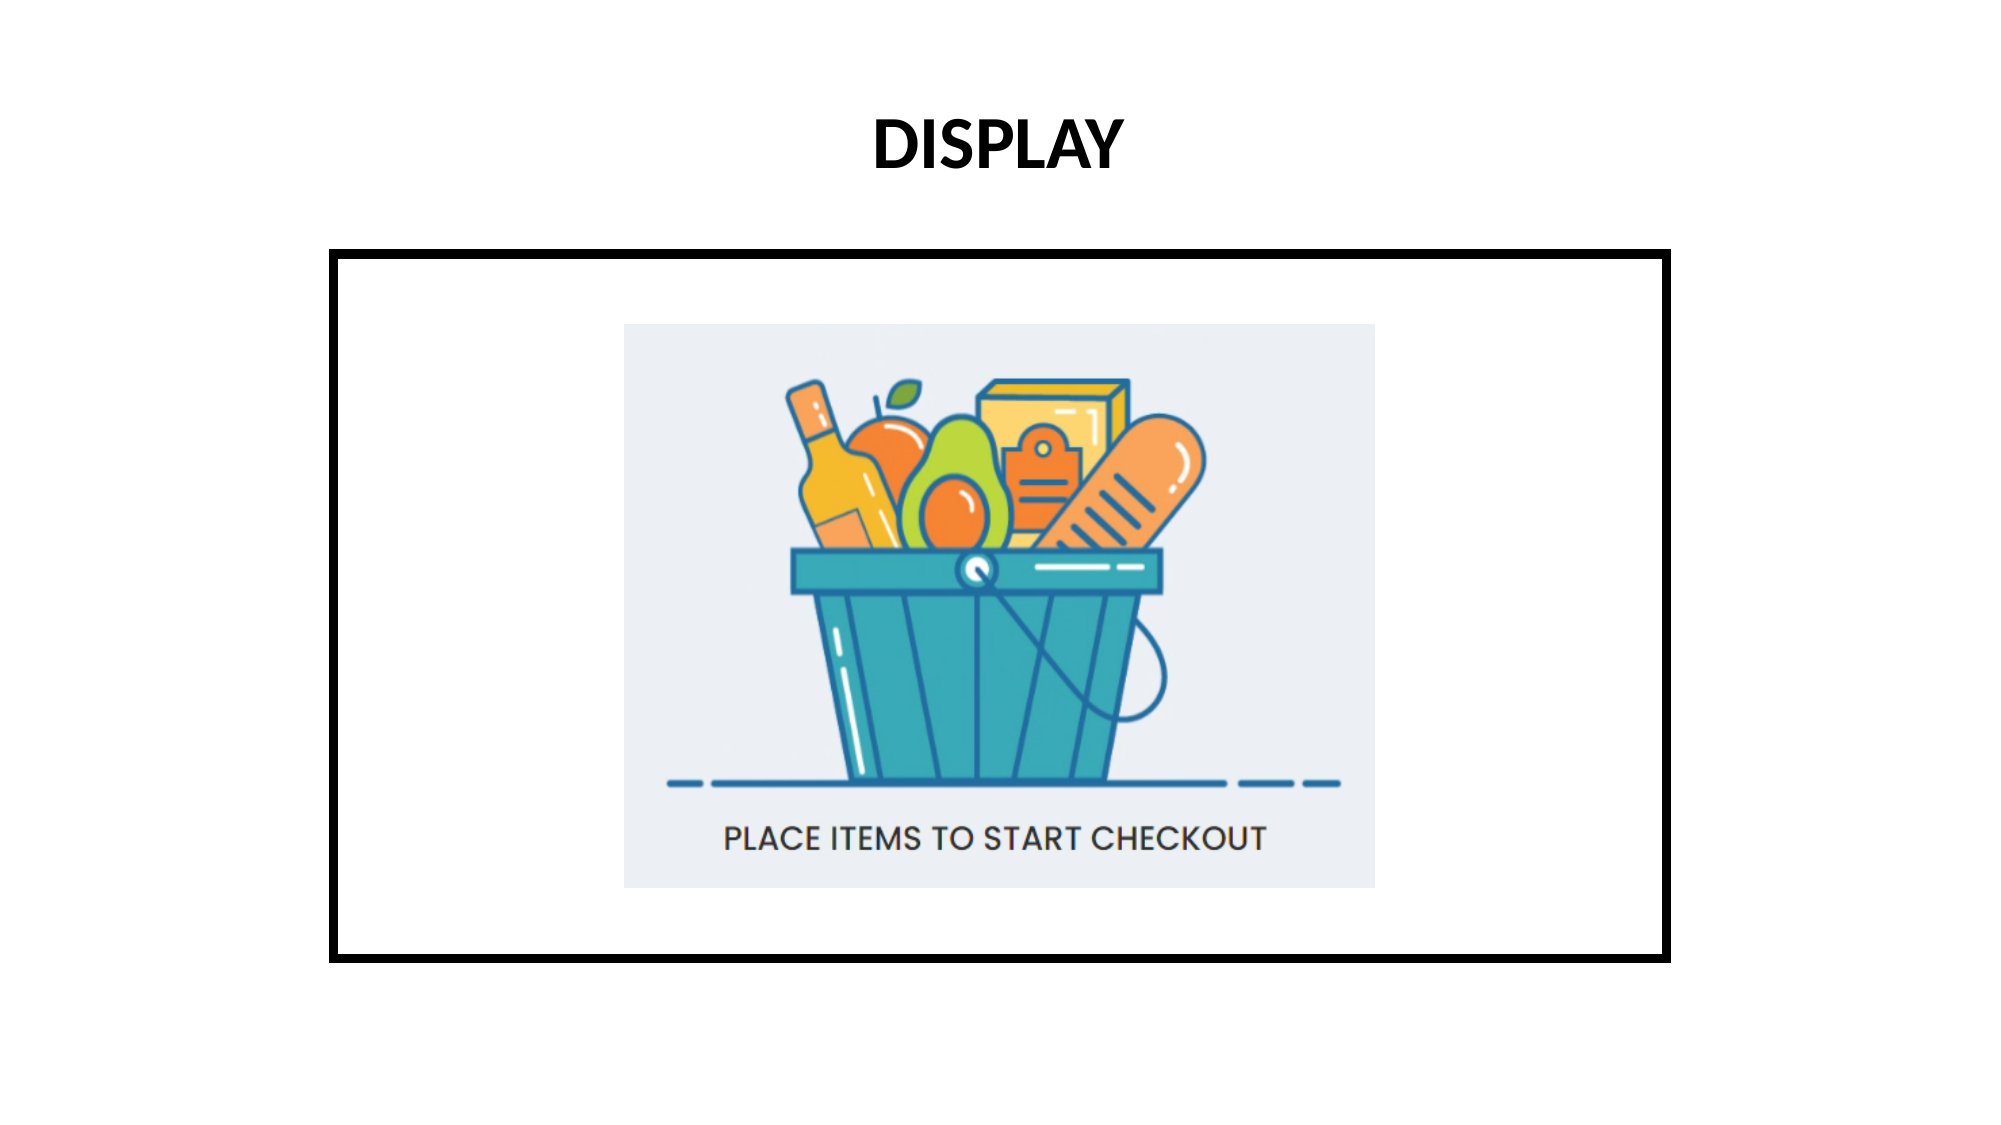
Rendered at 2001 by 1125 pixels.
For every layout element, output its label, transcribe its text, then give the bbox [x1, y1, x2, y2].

text_box DISPLAY [640, 86, 1358, 192]
text_box [332, 253, 1668, 959]
picture [624, 324, 1375, 888]
